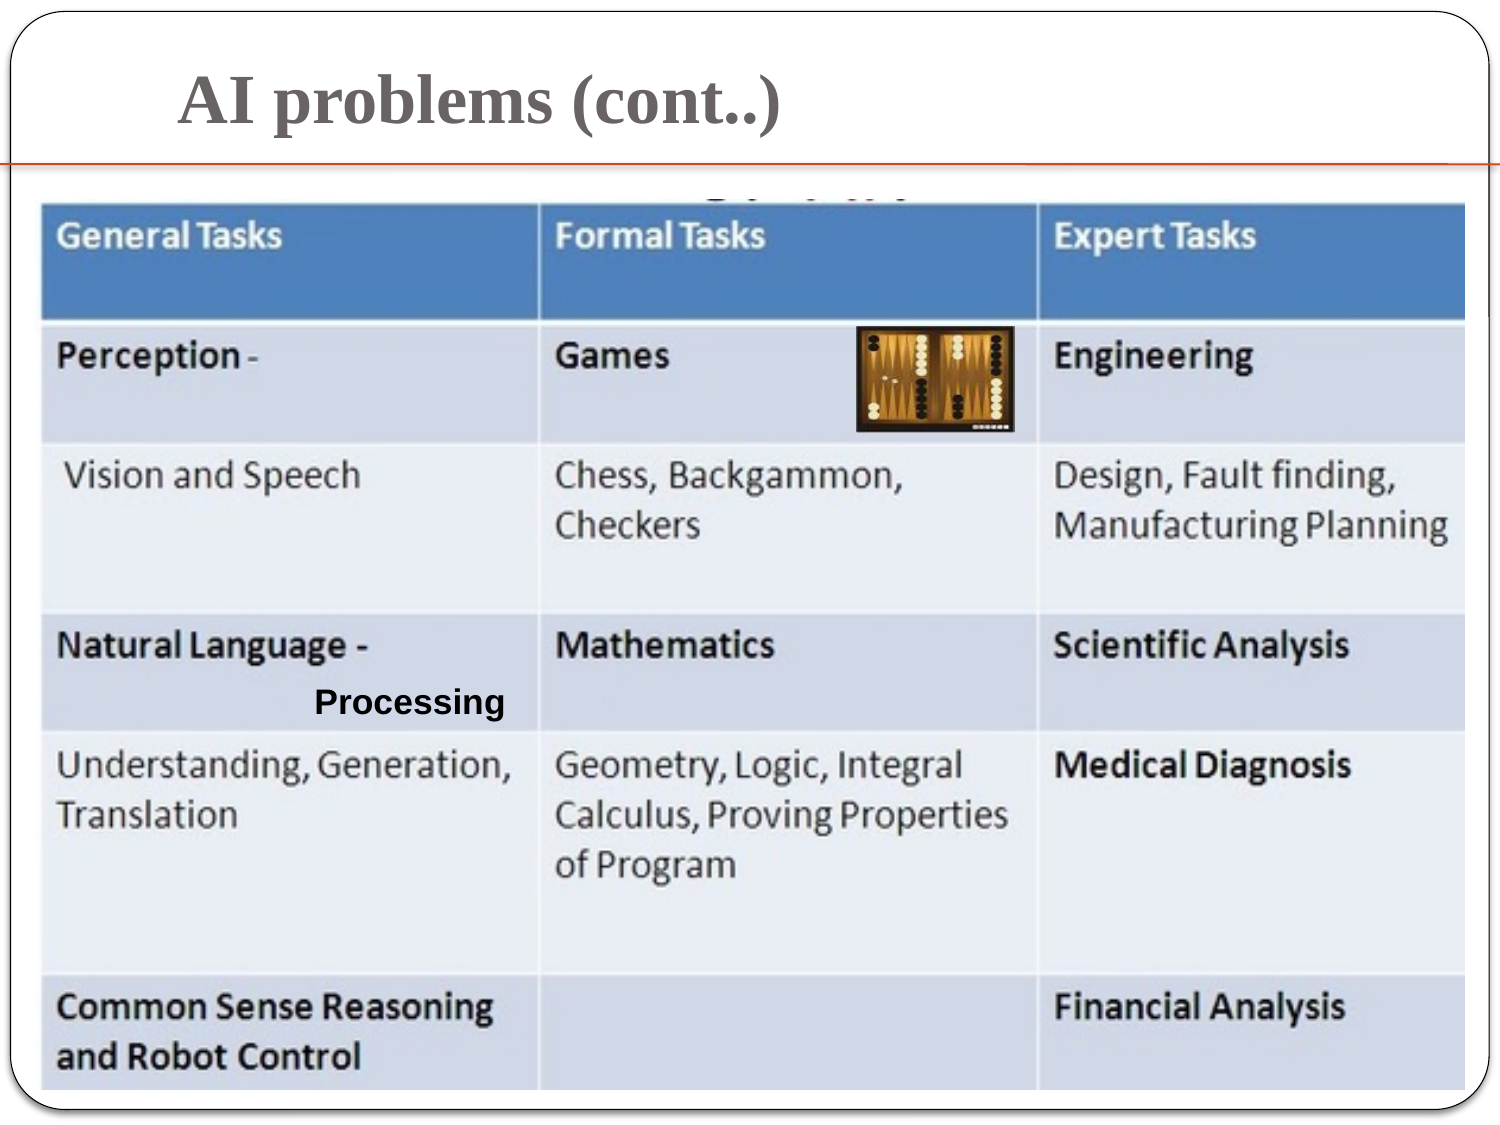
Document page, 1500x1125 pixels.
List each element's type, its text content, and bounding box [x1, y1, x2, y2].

text_box [50, 0, 192, 99]
title AI problems (cont..) [162, 45, 1466, 153]
text_box [25, 0, 50, 74]
picture [34, 198, 1466, 1091]
